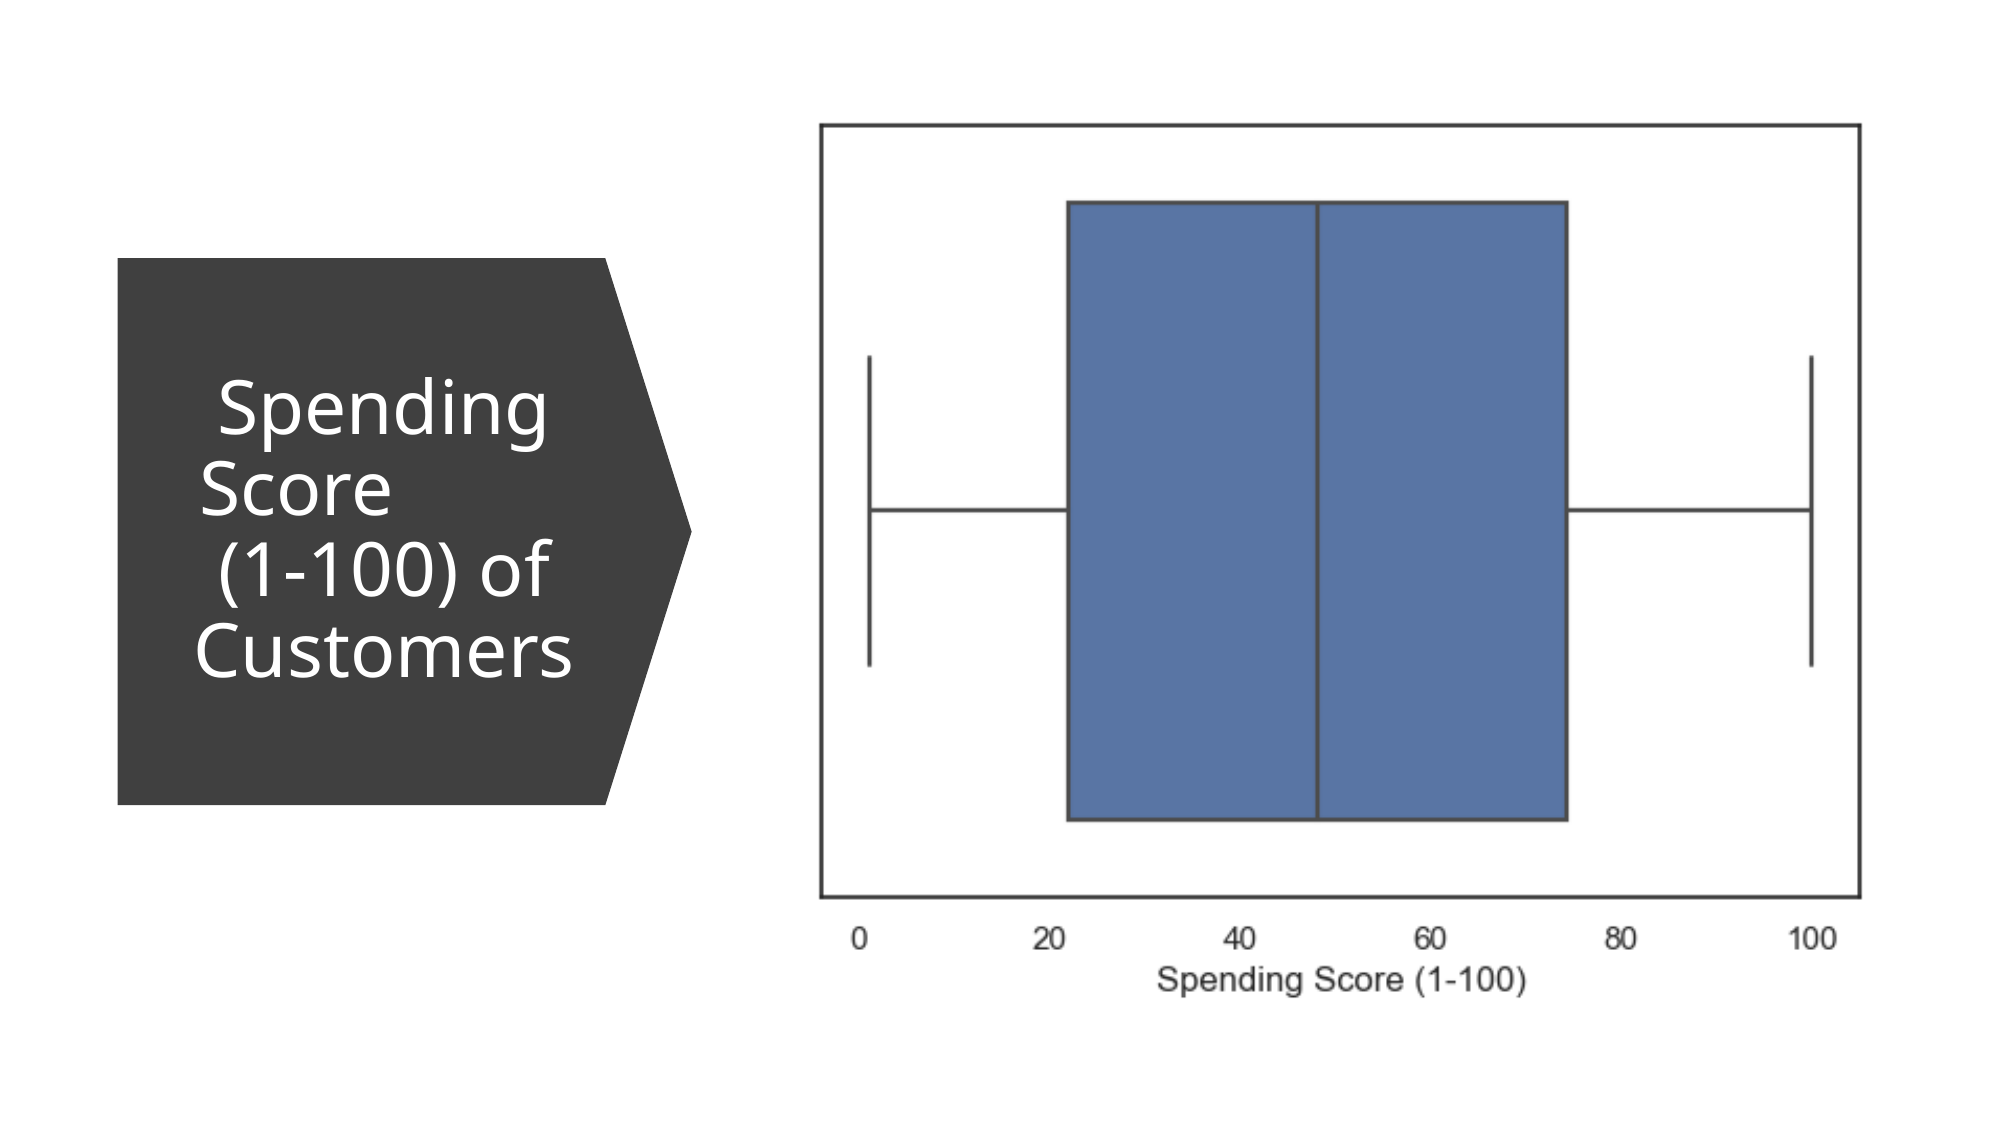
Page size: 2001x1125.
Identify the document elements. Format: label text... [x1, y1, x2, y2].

picture [801, 105, 1879, 1020]
title Spending Score (1-100) of Customers [168, 322, 601, 741]
text_box [116, 257, 693, 807]
